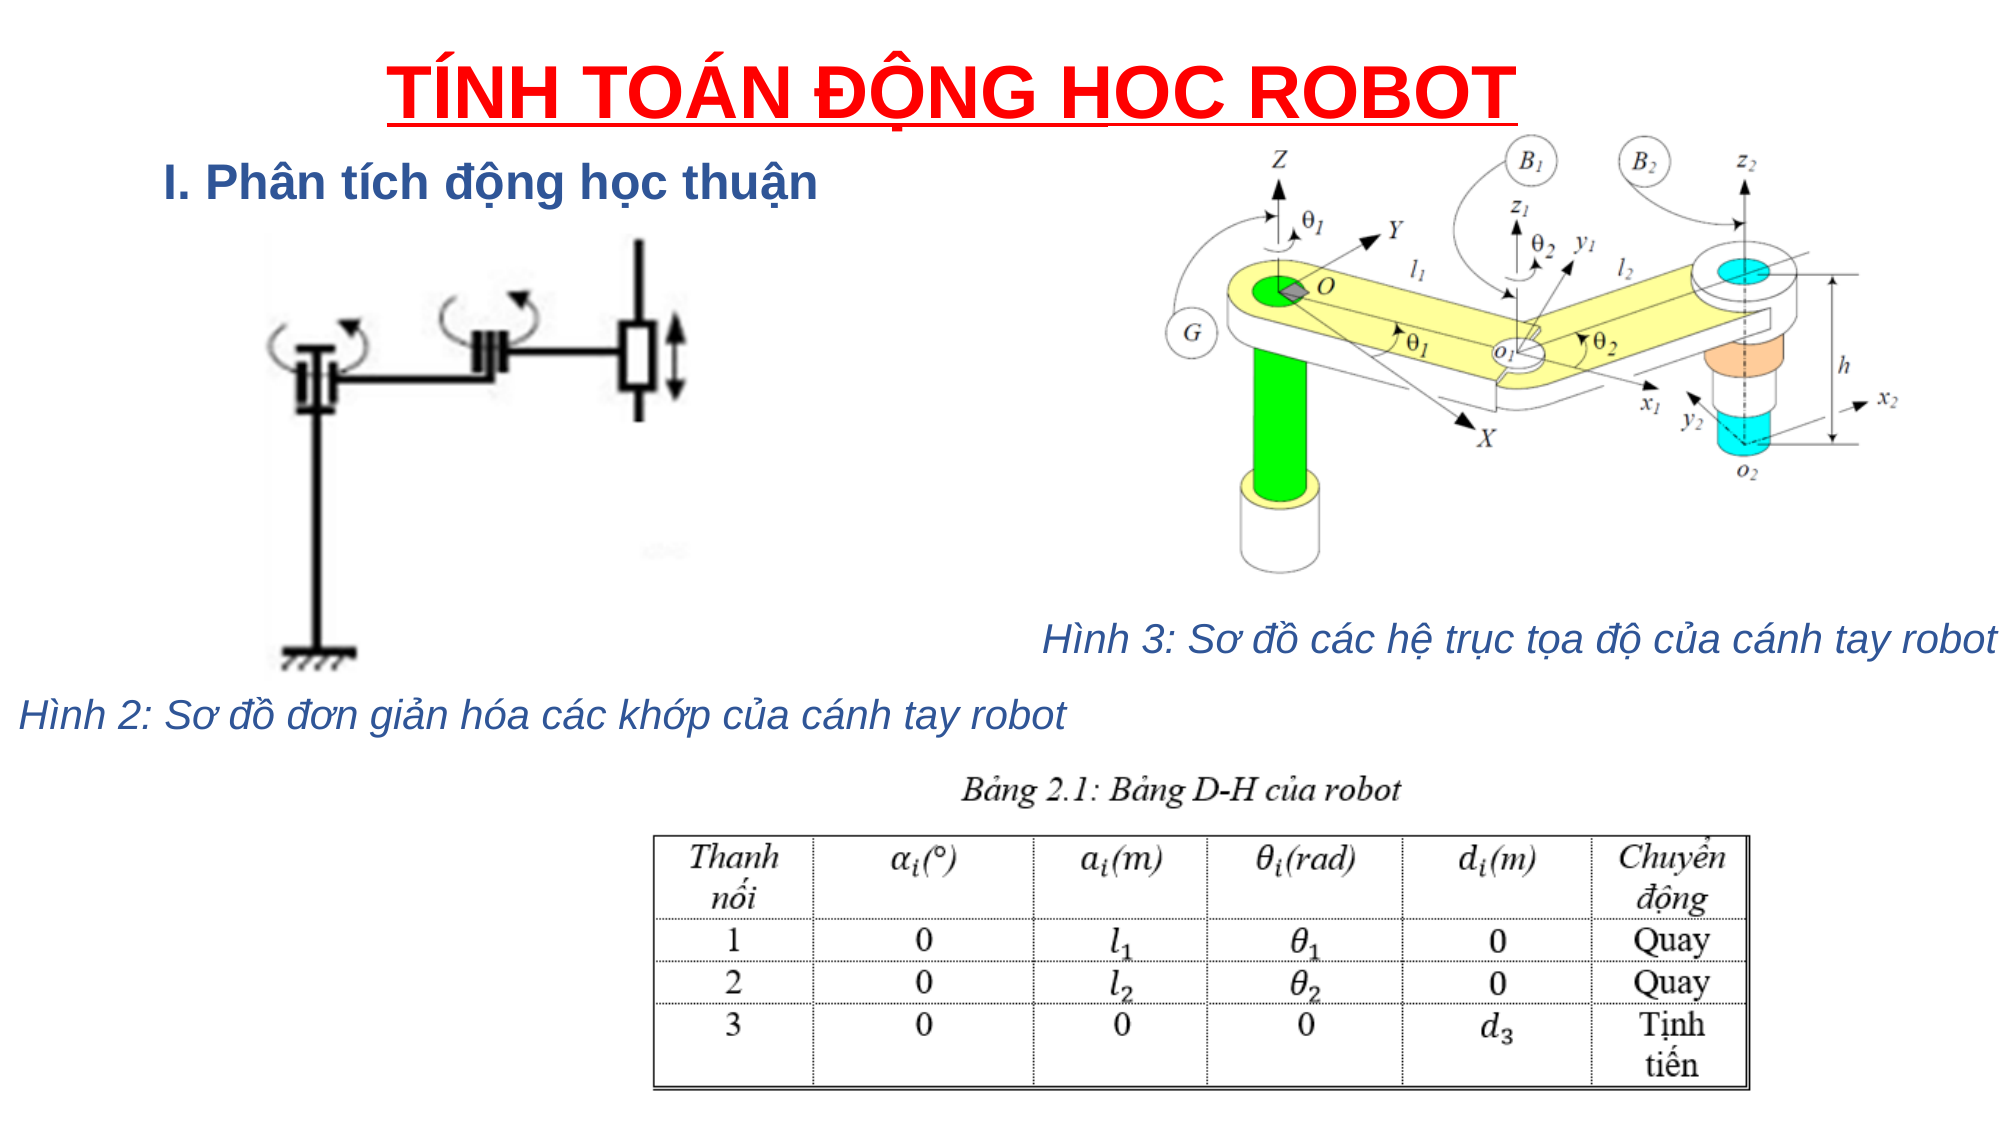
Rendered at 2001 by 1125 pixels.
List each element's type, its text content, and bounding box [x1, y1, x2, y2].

text_box Hình 2: Sơ đồ đơn giản hóa các khớp của cánh tay robot [3, 680, 1082, 746]
text_box I. Phân tích động học thuận [148, 142, 1108, 263]
picture [1108, 126, 1966, 580]
text_box TÍNH TOÁN ĐỘNG HỌC ROBOT [185, 36, 1720, 142]
picture [583, 757, 1835, 1094]
text_box Hình 3: Sơ đồ các hệ trục tọa độ của cánh tay robot [1027, 604, 2000, 670]
picture [230, 231, 708, 681]
